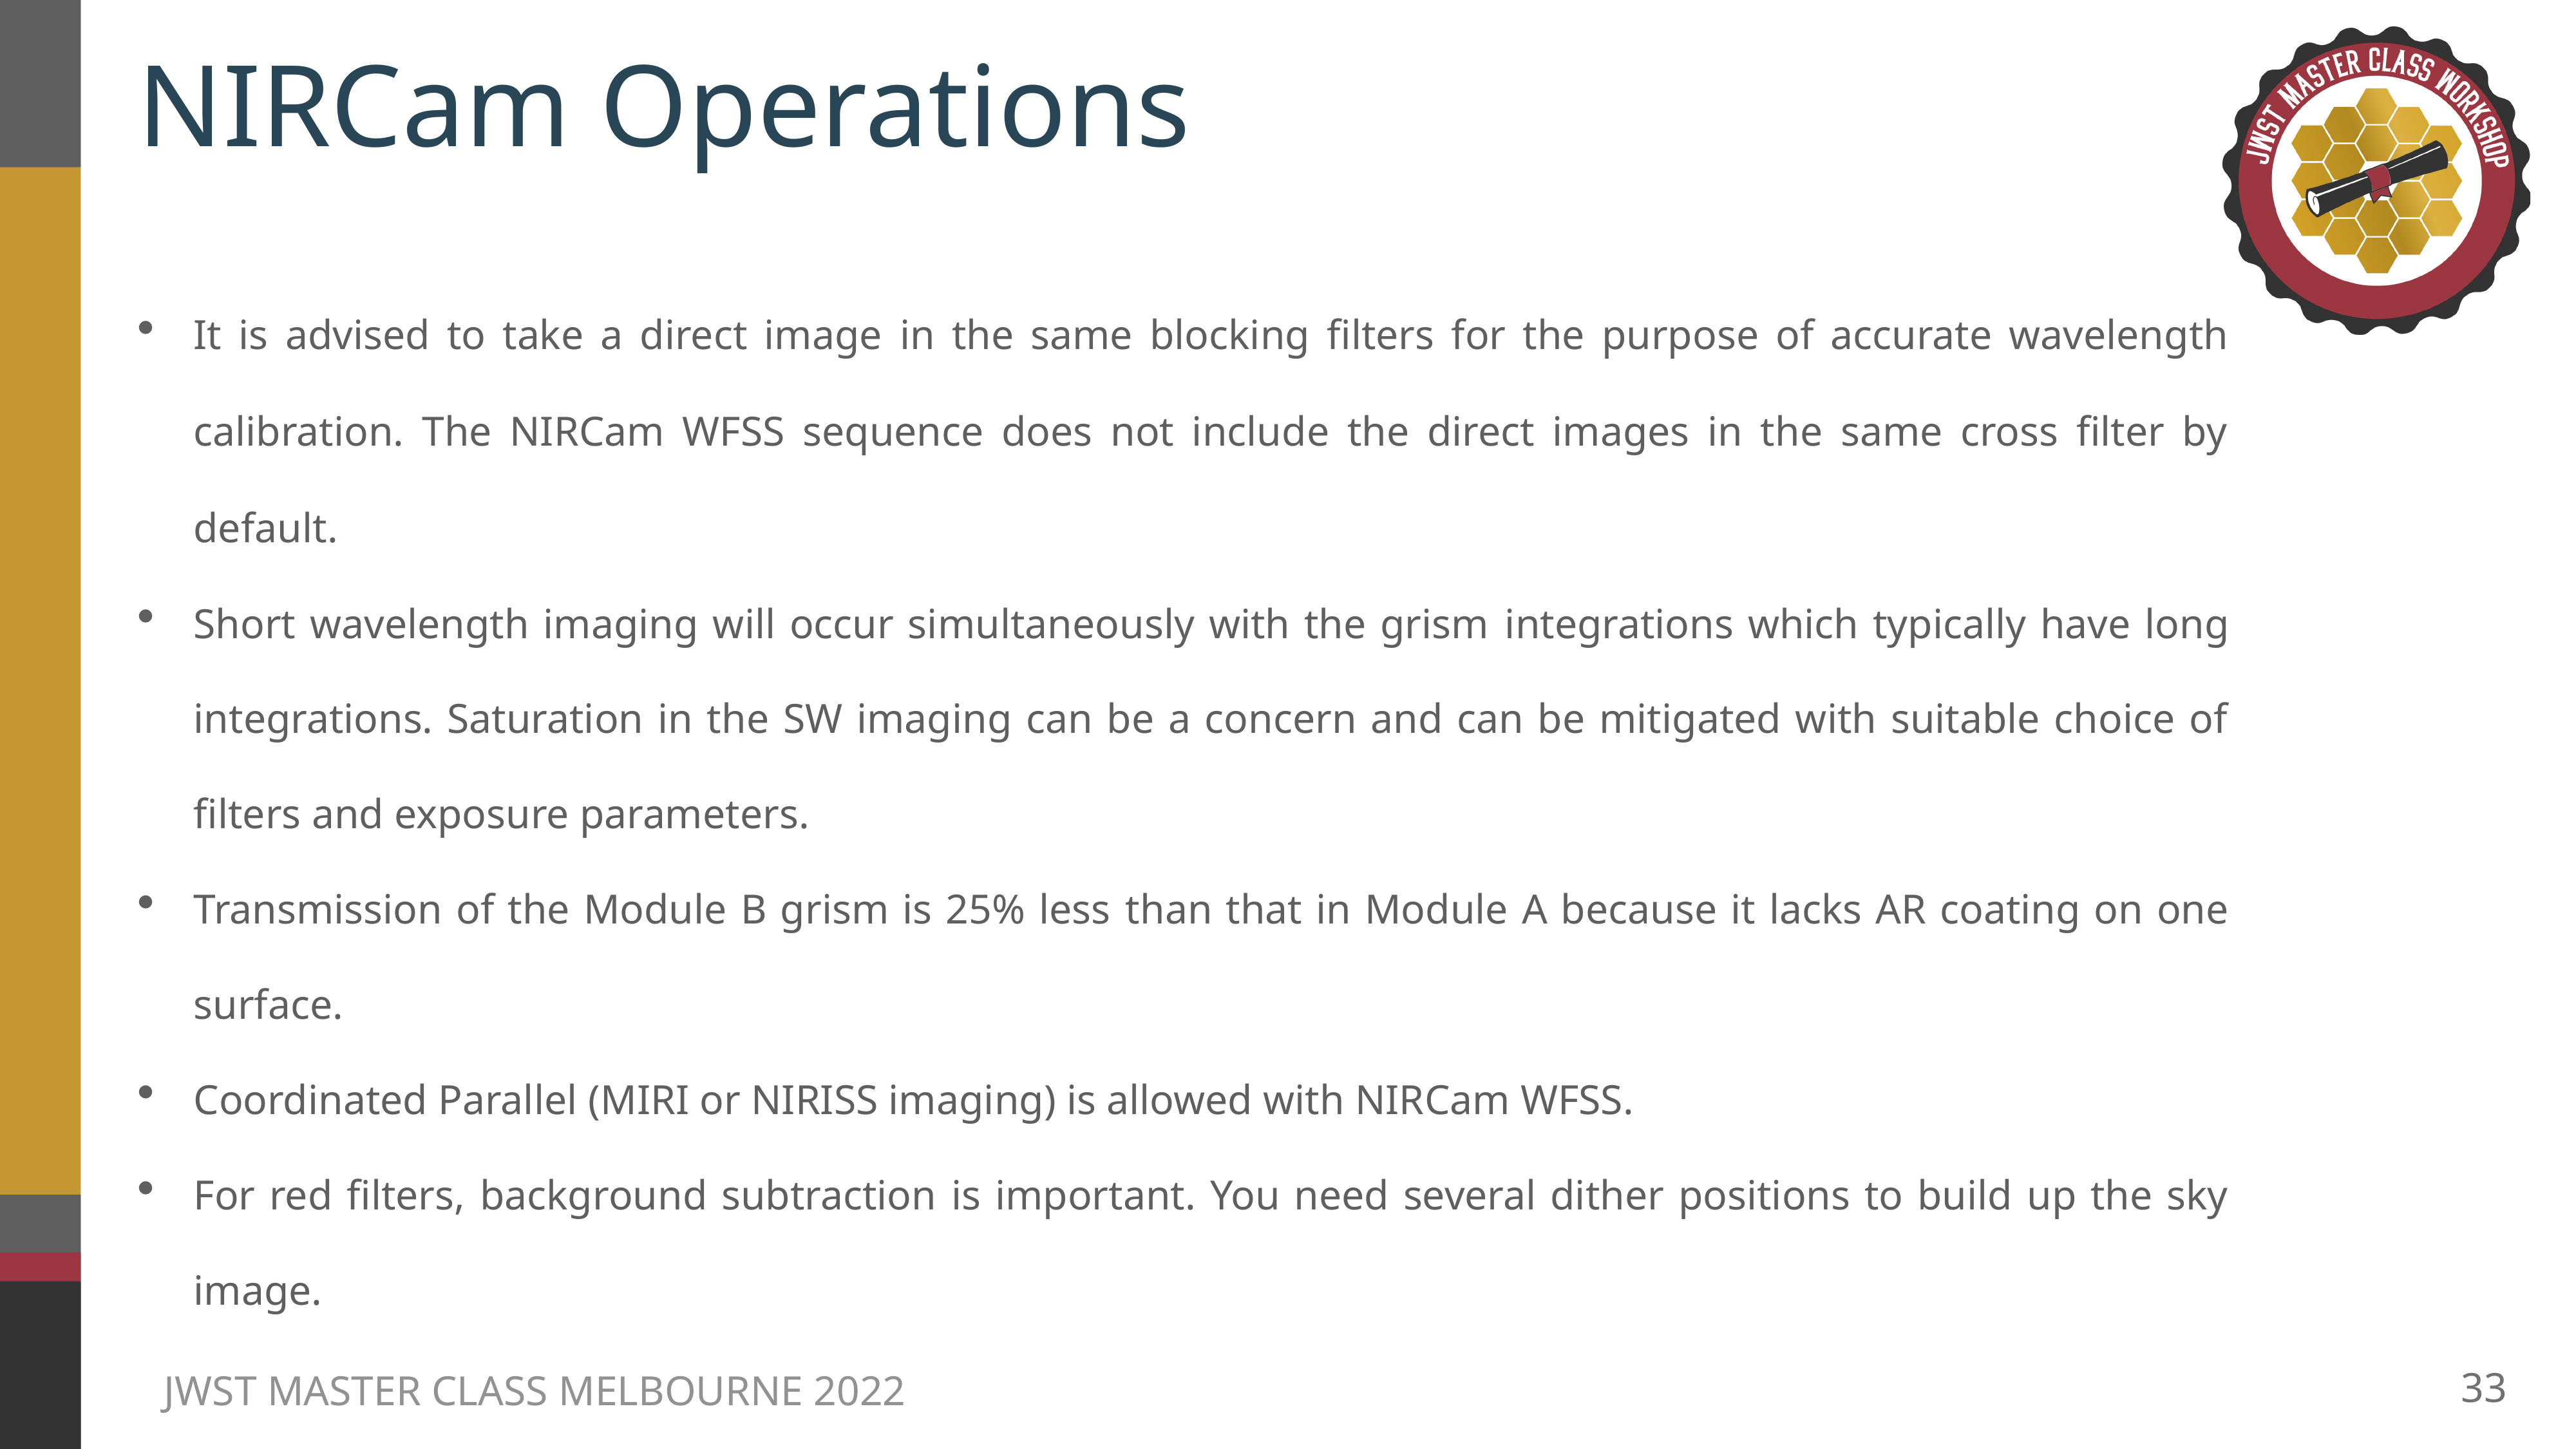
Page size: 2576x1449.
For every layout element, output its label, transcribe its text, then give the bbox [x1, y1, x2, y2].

slide_number 33 [2454, 1356, 2515, 1423]
picture [2222, 26, 2531, 335]
title NIRCam Operations [131, 17, 2172, 186]
list It is advised to take a direct image in the same blocking filters for the purpose of accurate wavelength calibration. The NIRCam WFSS sequence does not include the direct images in the same cross filter by default. Short wavelength imaging will occur simultaneously with the grism integrations which typically have long integrations. Saturation in the SW imaging can be a concern and can be mitigated with suitable choice of filters and exposure parameters. Transmission of the Module B grism is 25% less than that in Module A because it lacks AR coating on one surface. Coordinated Parallel (MIRI or NIRISS imaging) is allowed with NIRCam WFSS. For red filters, background subtraction is important. You need several dither positions to build up the sky image. [131, 207, 2237, 1190]
